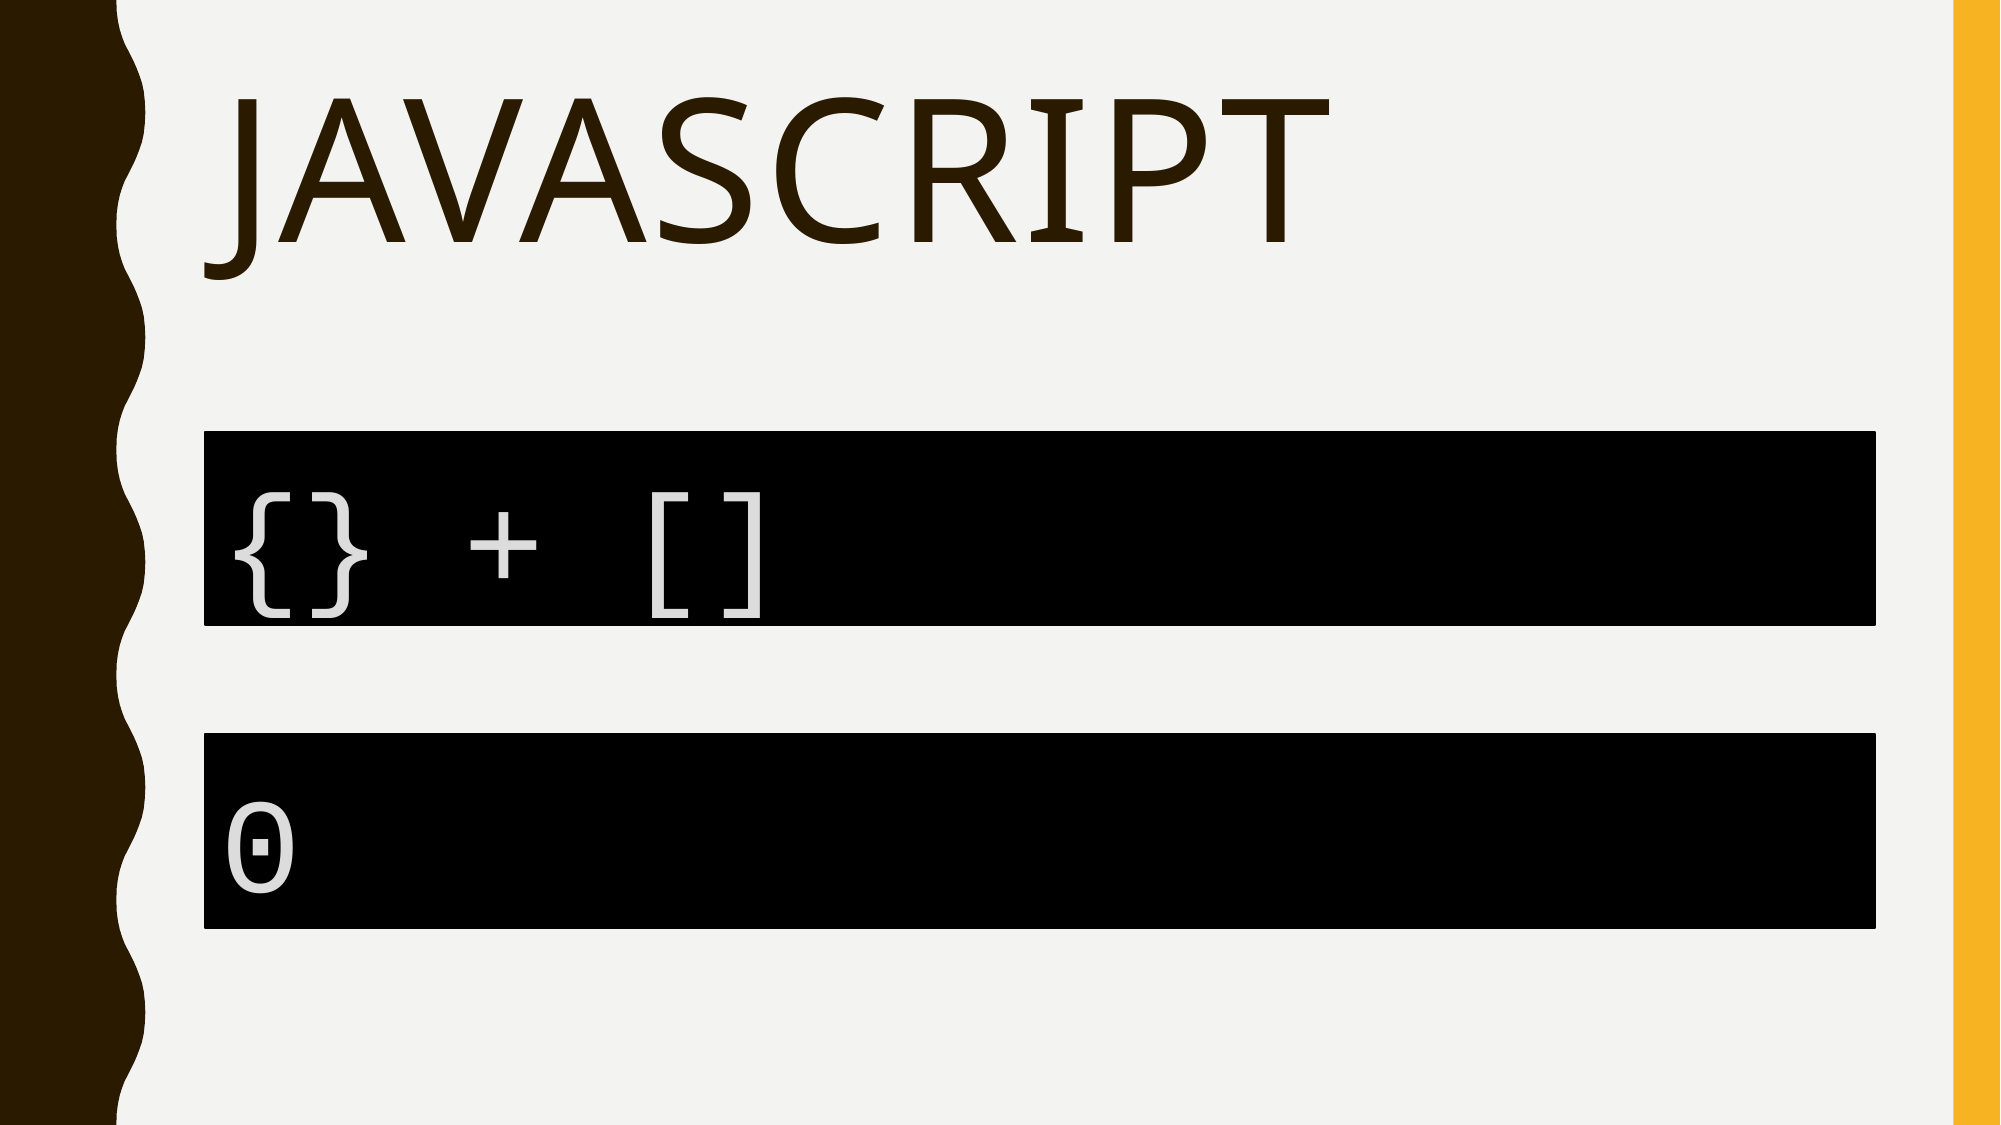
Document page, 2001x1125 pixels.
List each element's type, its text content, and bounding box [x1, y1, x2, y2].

text_box 0 [204, 733, 1876, 929]
list {} + [] [204, 431, 1876, 626]
title JavaScript [205, 62, 1875, 308]
